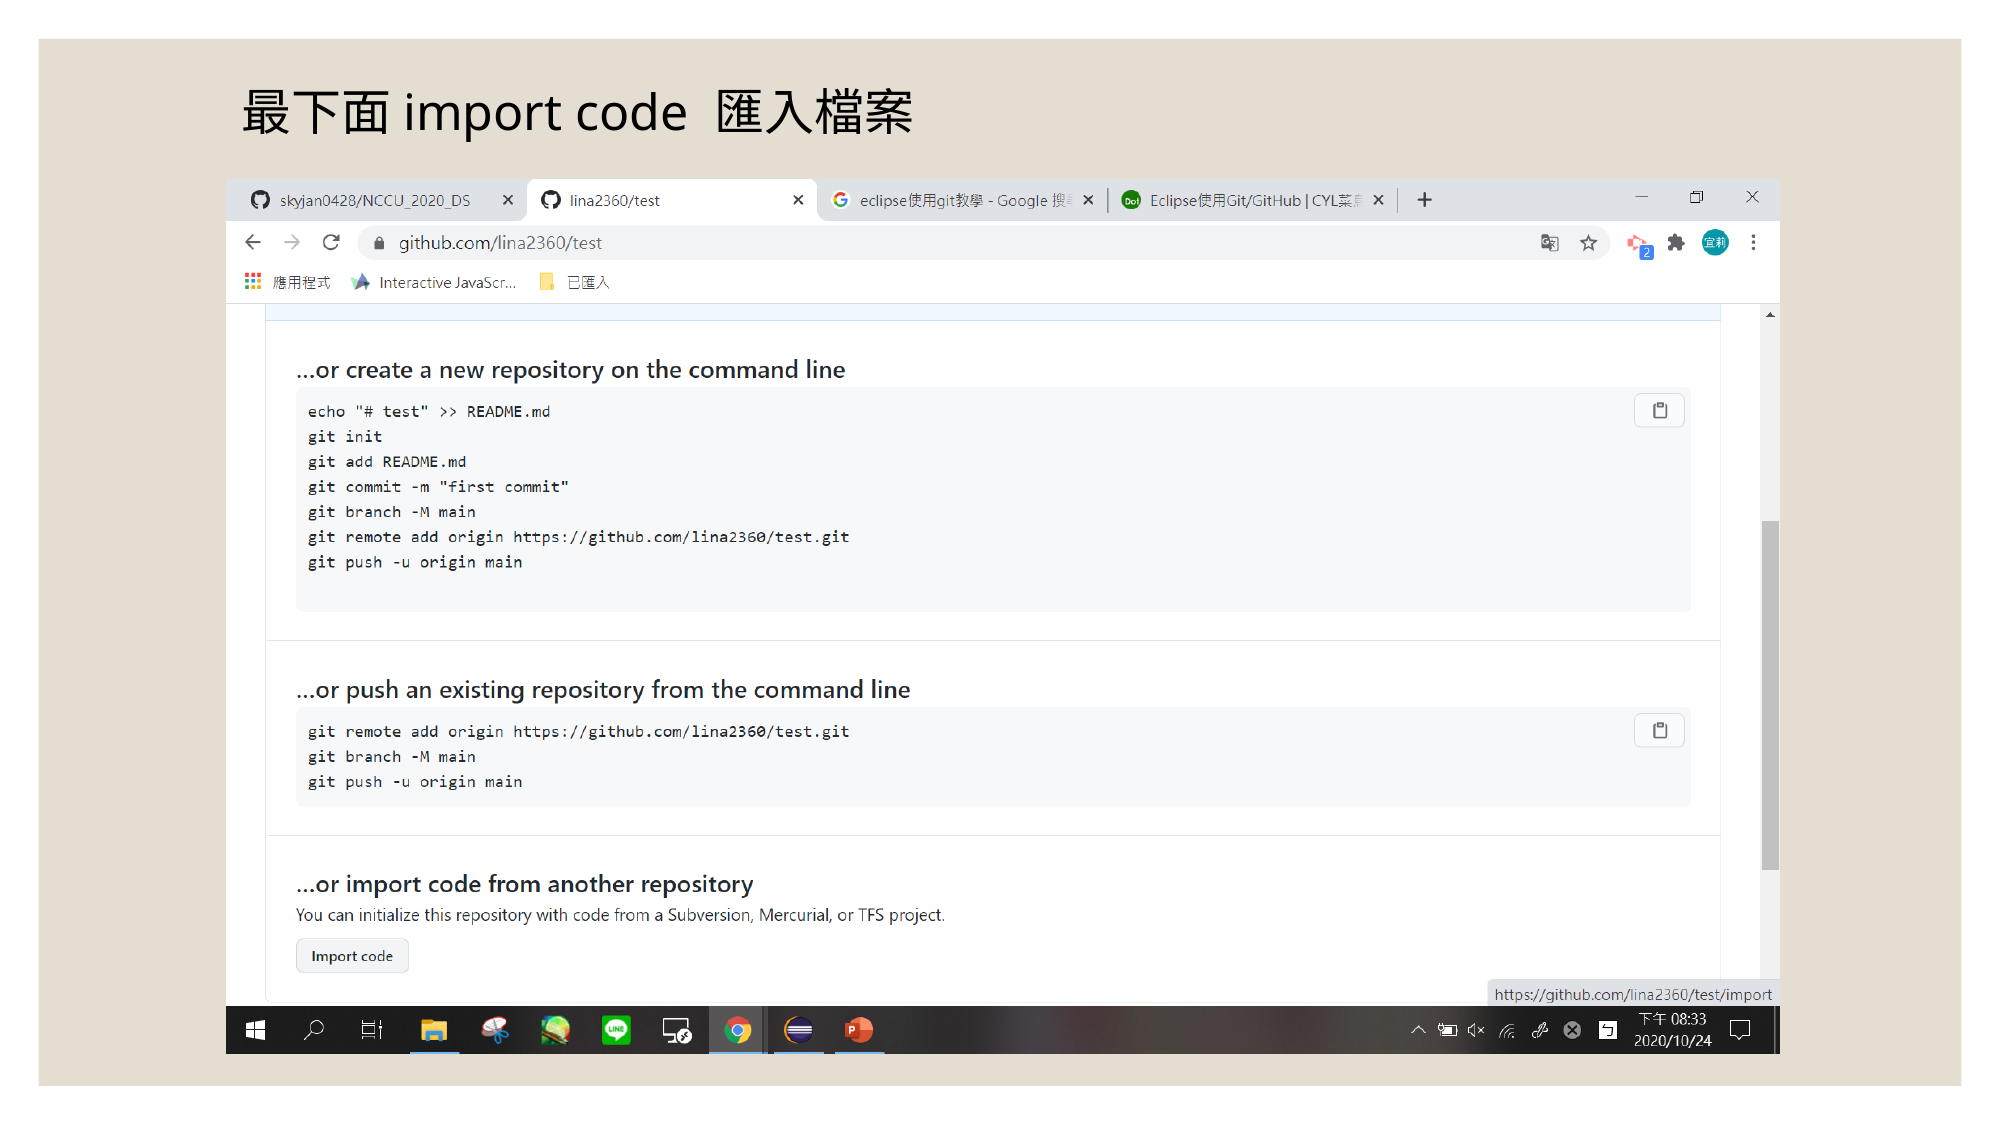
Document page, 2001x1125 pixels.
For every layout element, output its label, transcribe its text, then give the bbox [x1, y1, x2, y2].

text_box 最下面import code 匯入檔案 [226, 73, 1693, 148]
picture [226, 179, 1780, 1054]
